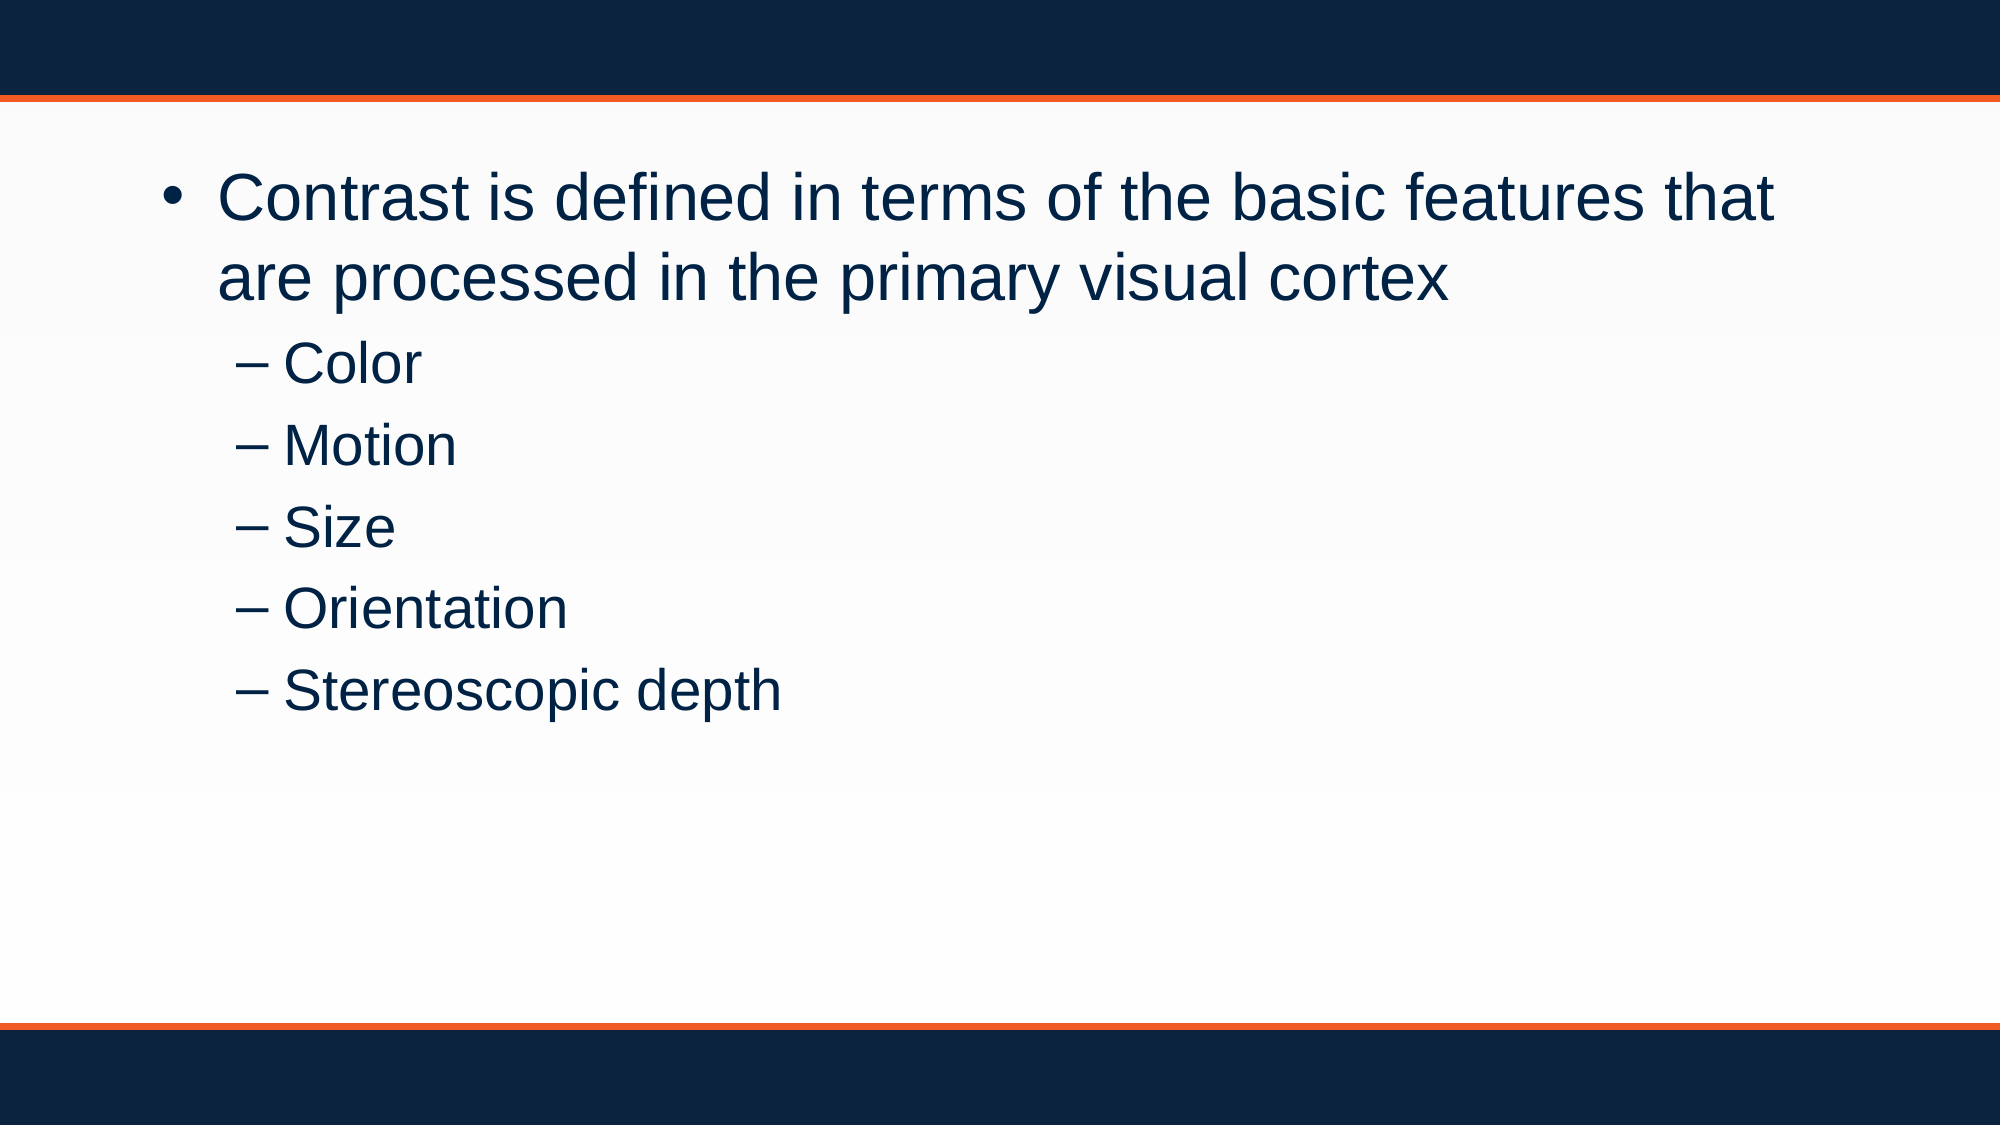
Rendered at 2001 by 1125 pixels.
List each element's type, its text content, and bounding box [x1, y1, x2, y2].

list Contrast is deﬁned in terms of the basic features that are processed in the primary visual cortex Color Motion Size Orientation Stereoscopic depth [146, 146, 1854, 979]
